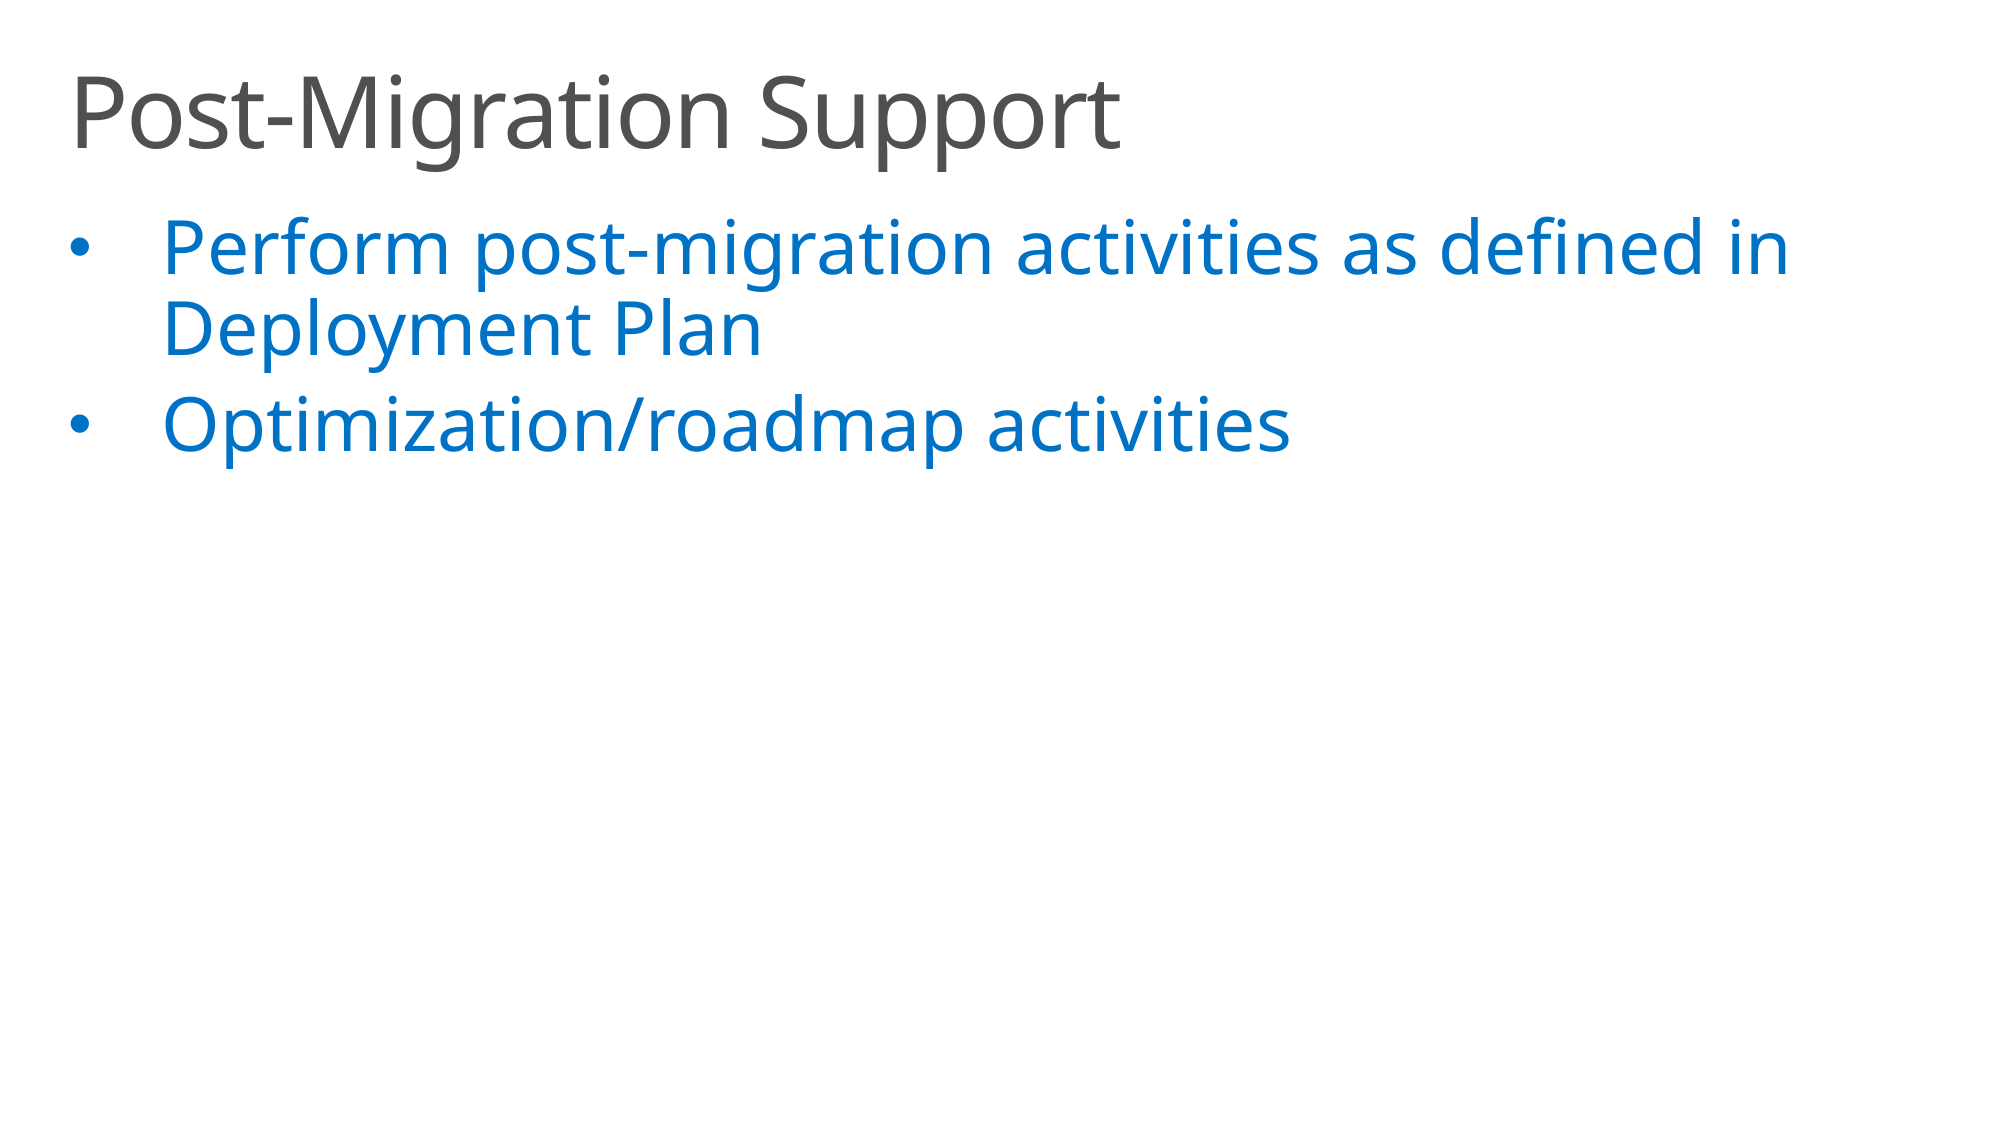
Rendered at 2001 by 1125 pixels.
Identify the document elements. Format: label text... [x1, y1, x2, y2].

list Perform post-migration activities as defined in Deployment Plan Optimization/roadmap activities [44, 195, 1956, 533]
title Post-Migration Support [44, 47, 1926, 196]
